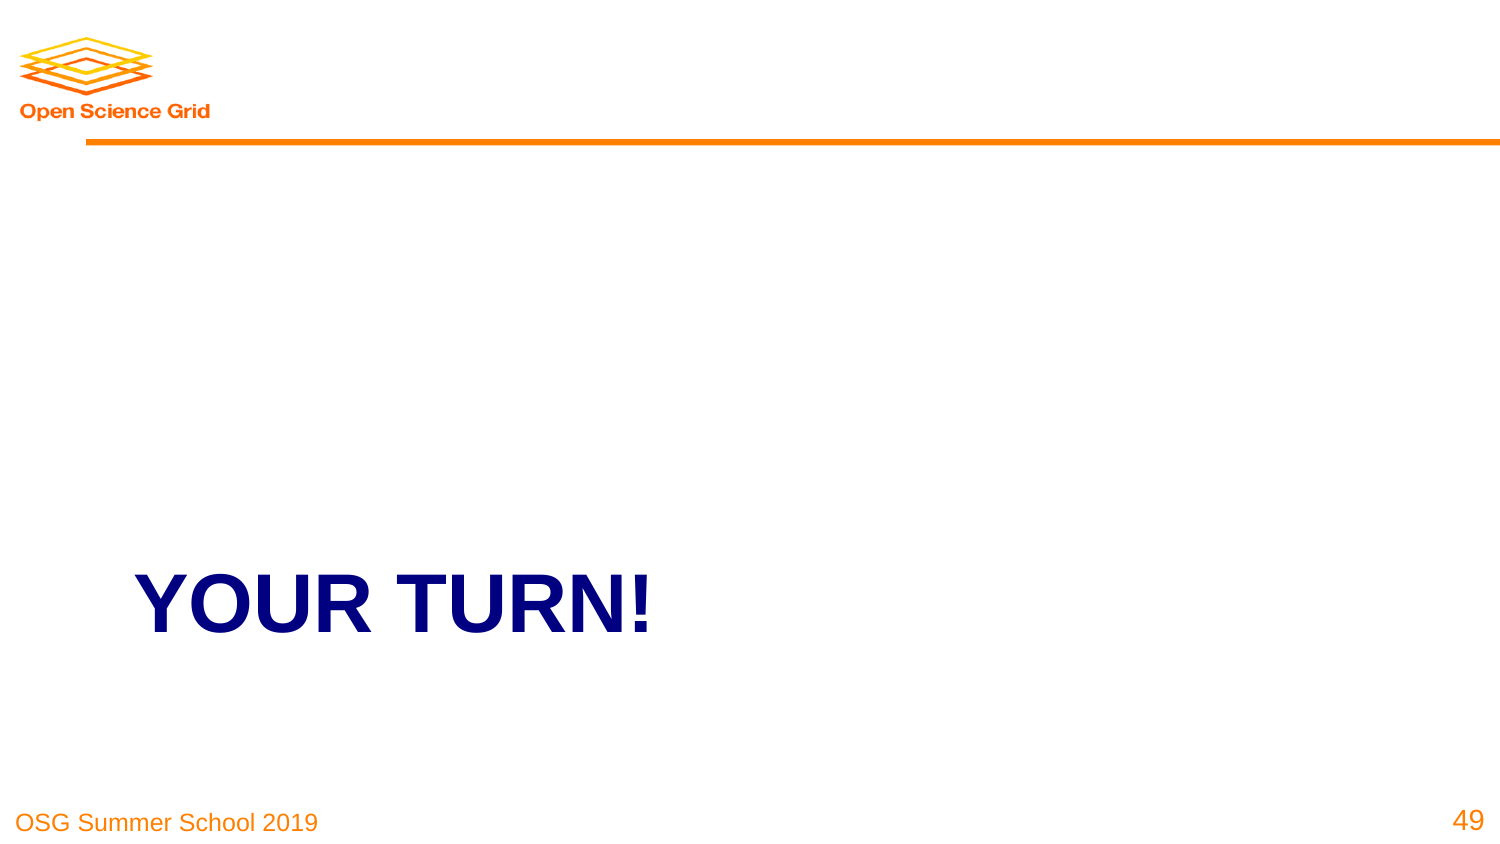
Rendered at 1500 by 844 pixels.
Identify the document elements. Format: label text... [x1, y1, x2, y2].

picture [0, 20, 229, 134]
title Your Turn! [118, 542, 1394, 710]
slide_number 49 [1430, 787, 1500, 844]
